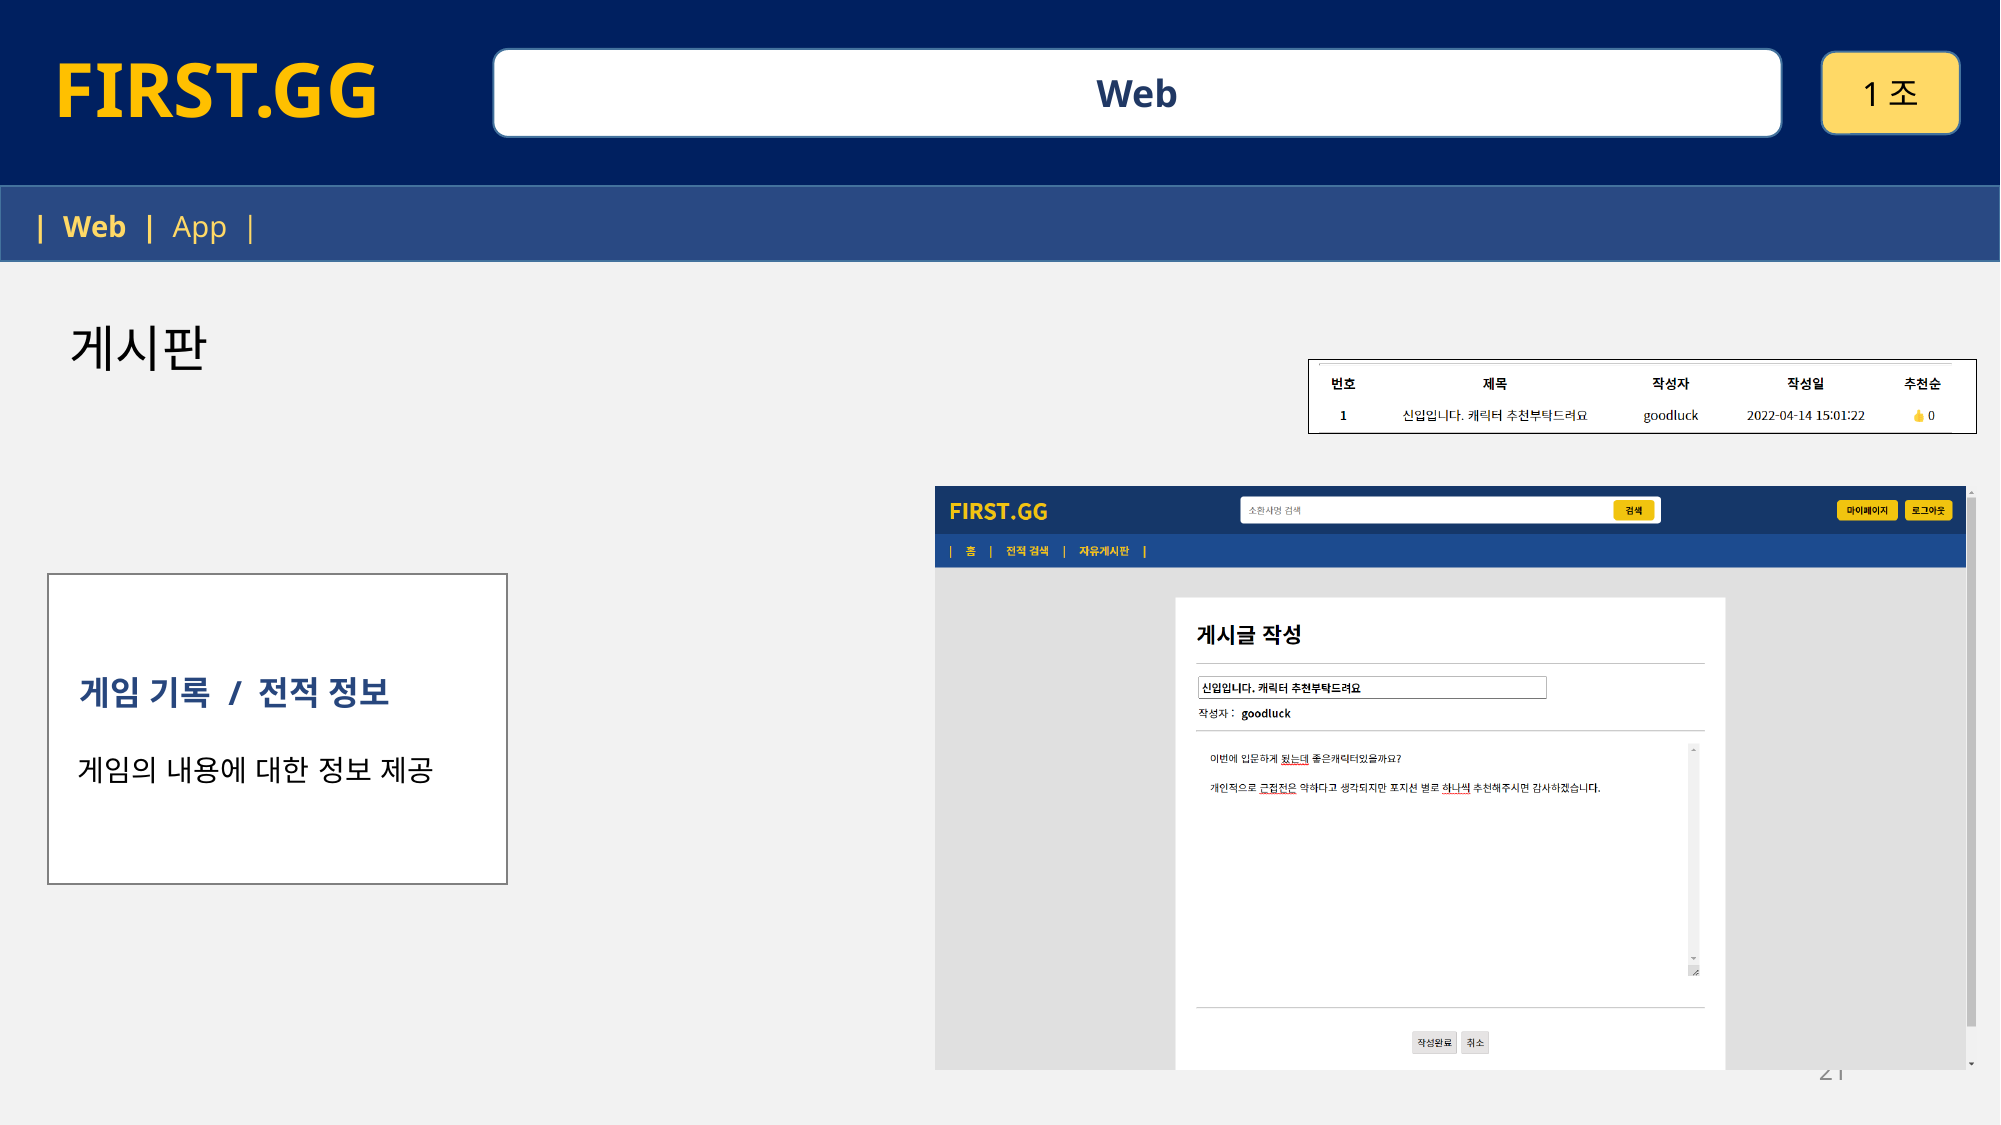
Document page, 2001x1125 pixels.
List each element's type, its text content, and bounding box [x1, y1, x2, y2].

text_box | Web | App | [0, 185, 2000, 262]
text_box 1조 [1820, 50, 1961, 136]
text_box 게시판 [62, 310, 305, 385]
text_box 게임 기록 / 전적 정보 게임의 내용에 대한 정보 제공 [47, 573, 508, 885]
text_box Web [492, 47, 1783, 138]
text_box FIRST.GG [0, 0, 2000, 185]
picture [934, 486, 1977, 1070]
picture [1308, 359, 1977, 435]
slide_number 21 [1412, 1070, 1863, 1103]
